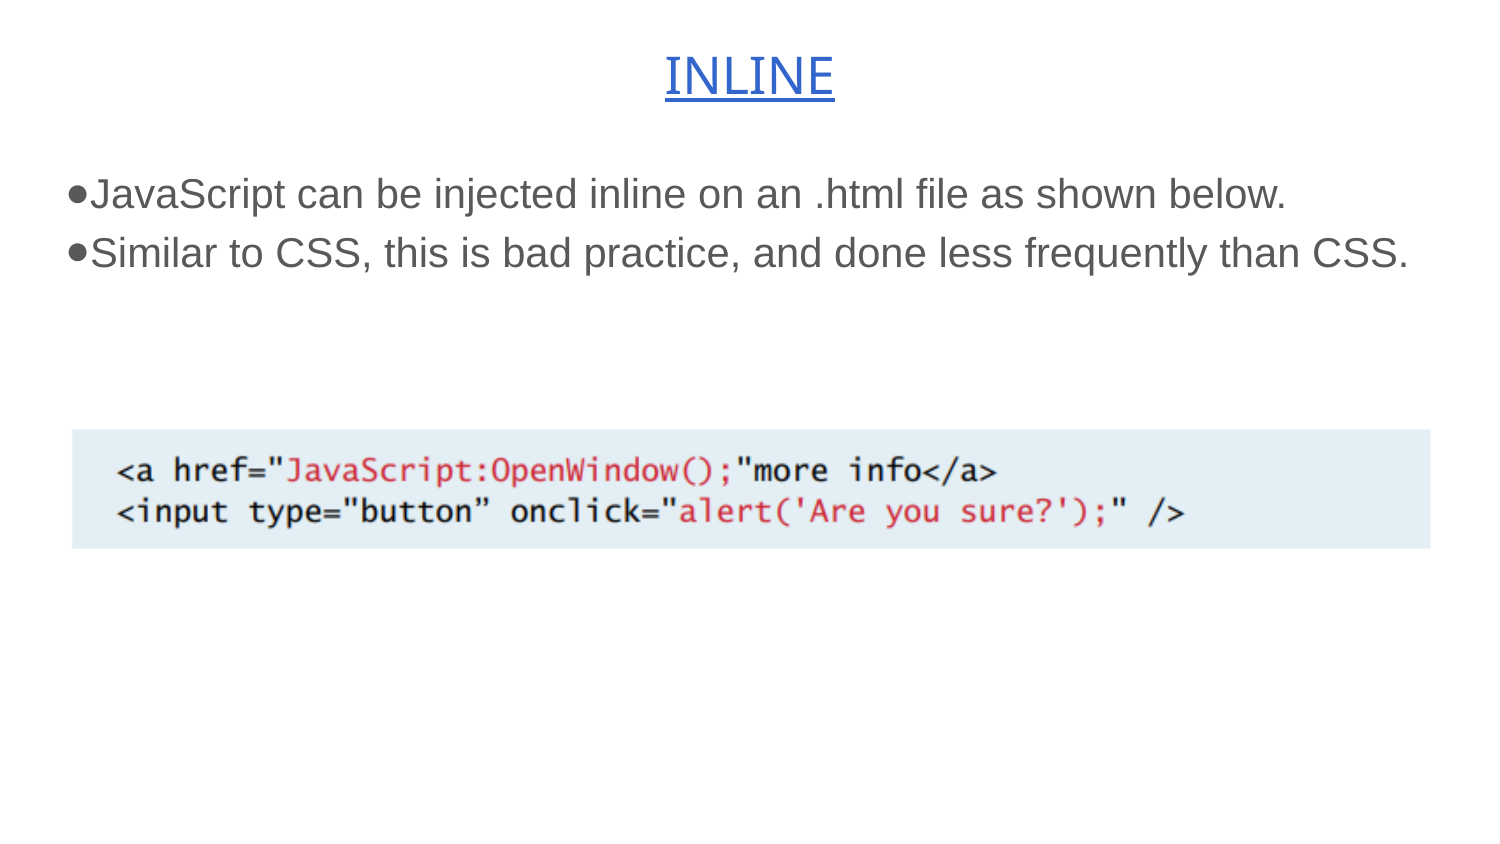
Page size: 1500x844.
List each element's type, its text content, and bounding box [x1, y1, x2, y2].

picture [62, 421, 1438, 556]
title INLINE [0, 37, 1500, 110]
subtitle JavaScript can be injected inline on an .html file as shown below. Similar to CSS, this is bad practice, and done less frequently than CSS. [50, 159, 1450, 810]
